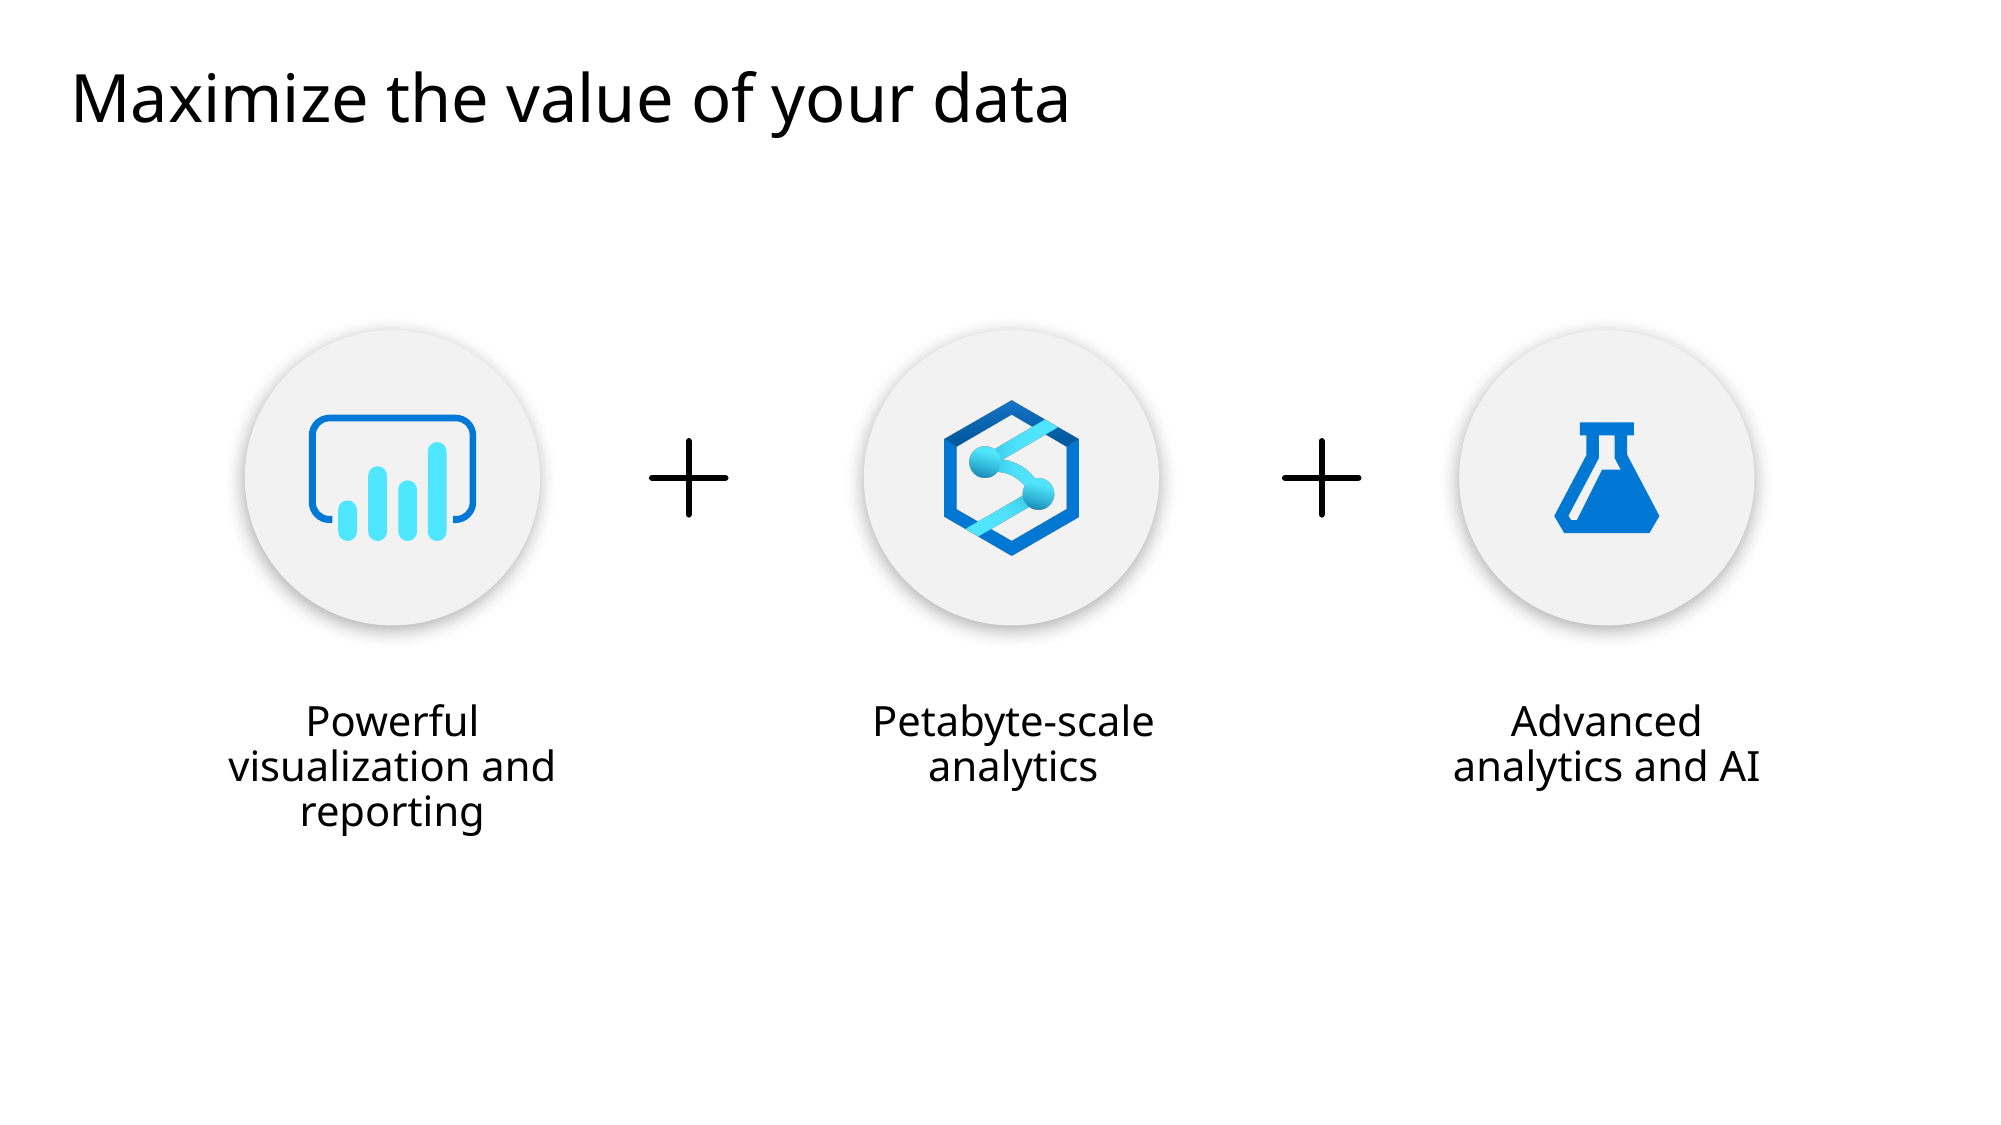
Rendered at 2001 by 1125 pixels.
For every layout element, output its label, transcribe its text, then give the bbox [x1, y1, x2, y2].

text_box Powerful visualization and reporting [168, 676, 617, 859]
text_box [1284, 440, 1359, 515]
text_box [308, 414, 477, 542]
text_box [244, 330, 541, 626]
text_box Petabyte-scale analytics [836, 676, 1191, 814]
text_box Advanced analytics and AI [1415, 676, 1799, 814]
text_box [1459, 330, 1755, 626]
title Maximize the value of your data [70, 38, 1930, 163]
picture [943, 400, 1080, 556]
text_box [863, 330, 1160, 626]
text_box [1553, 421, 1661, 534]
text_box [651, 440, 726, 515]
